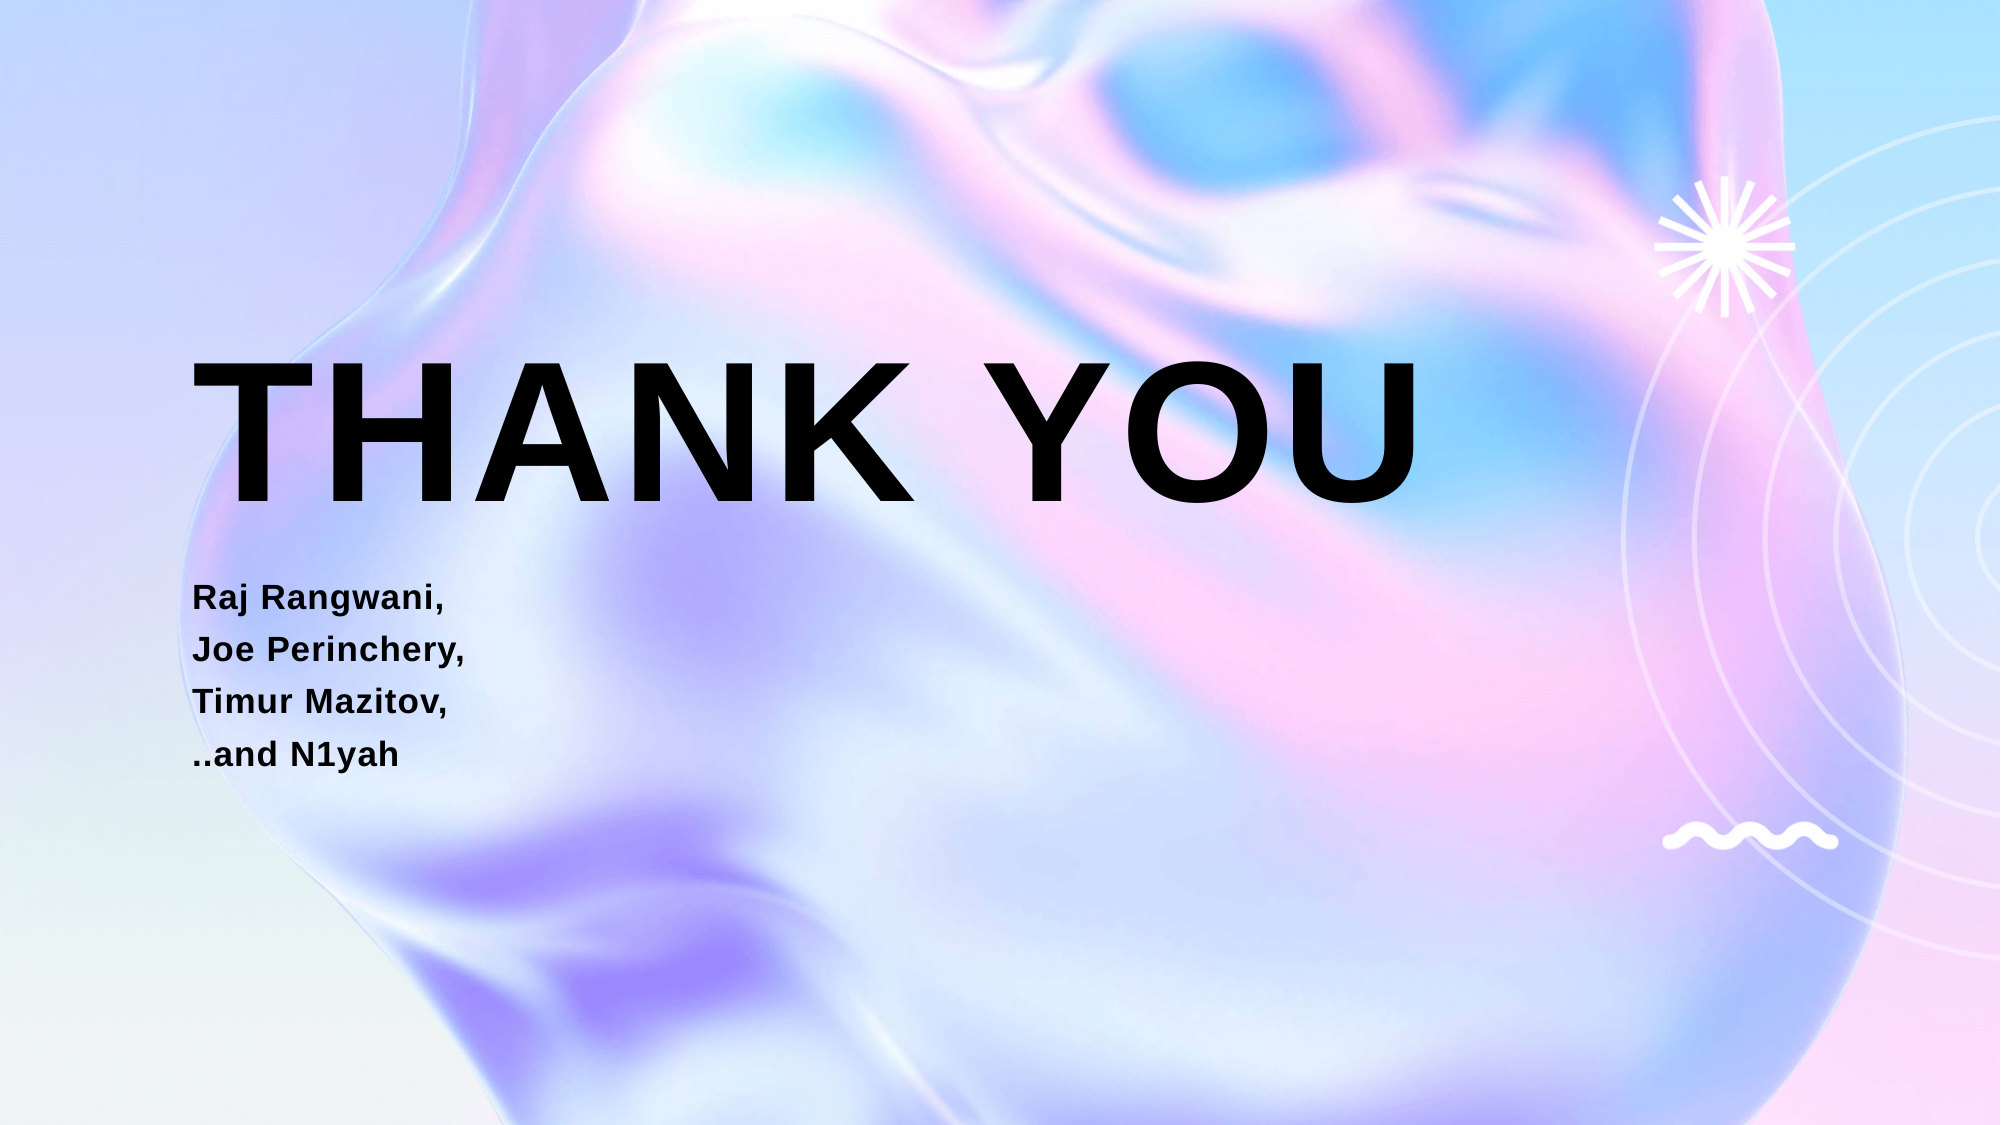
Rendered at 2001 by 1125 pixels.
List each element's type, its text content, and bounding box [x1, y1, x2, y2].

subtitle Raj Rangwani, Joe Perinchery, Timur Mazitov, ..and N1yah [176, 571, 1824, 782]
picture [0, 0, 2000, 1125]
title THANK YOU [176, 321, 1824, 571]
